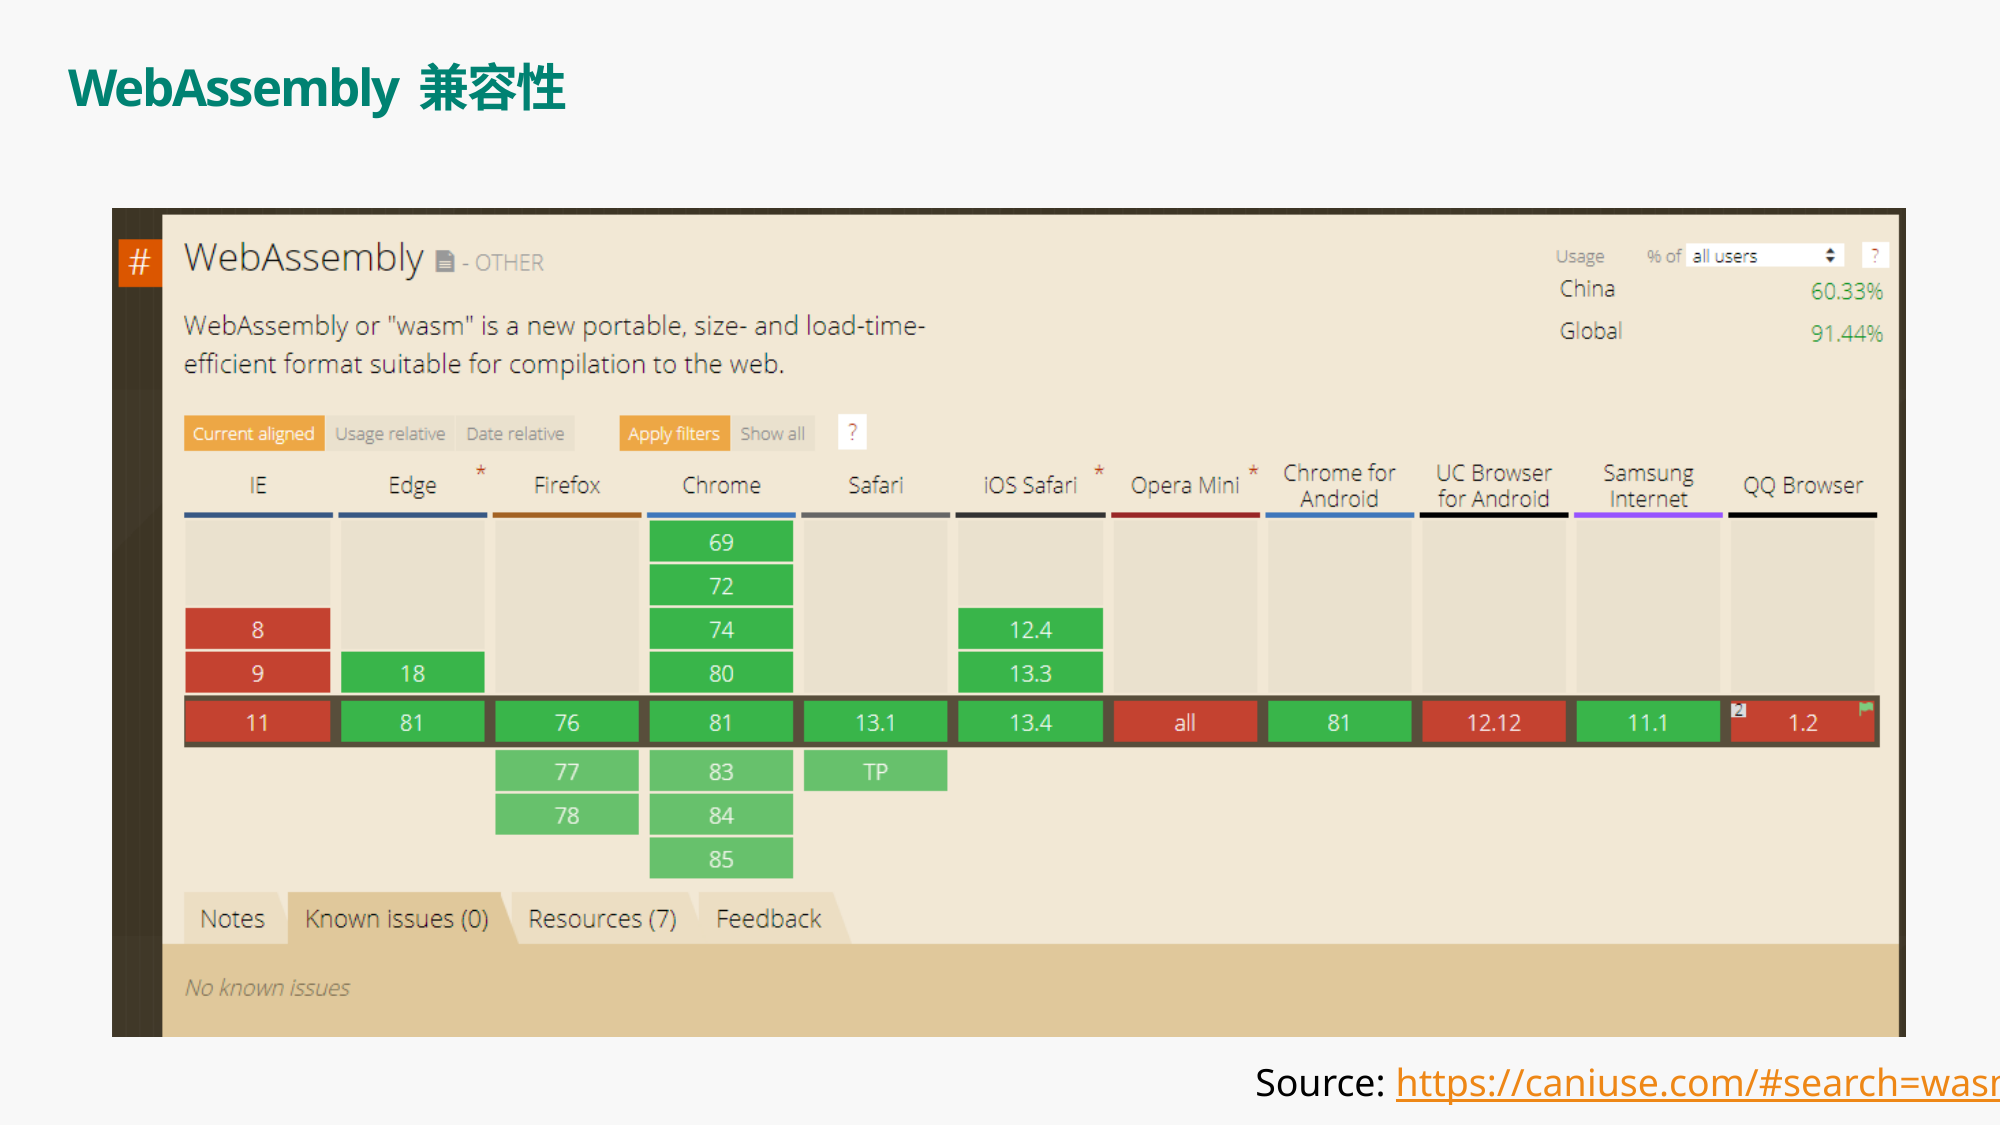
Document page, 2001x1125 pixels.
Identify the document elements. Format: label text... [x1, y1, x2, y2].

title WebAssembly 兼容性 [44, 47, 1957, 196]
picture [112, 208, 1906, 1037]
text_box Source: https://caniuse.com/#search=wasm [1240, 1051, 2000, 1118]
